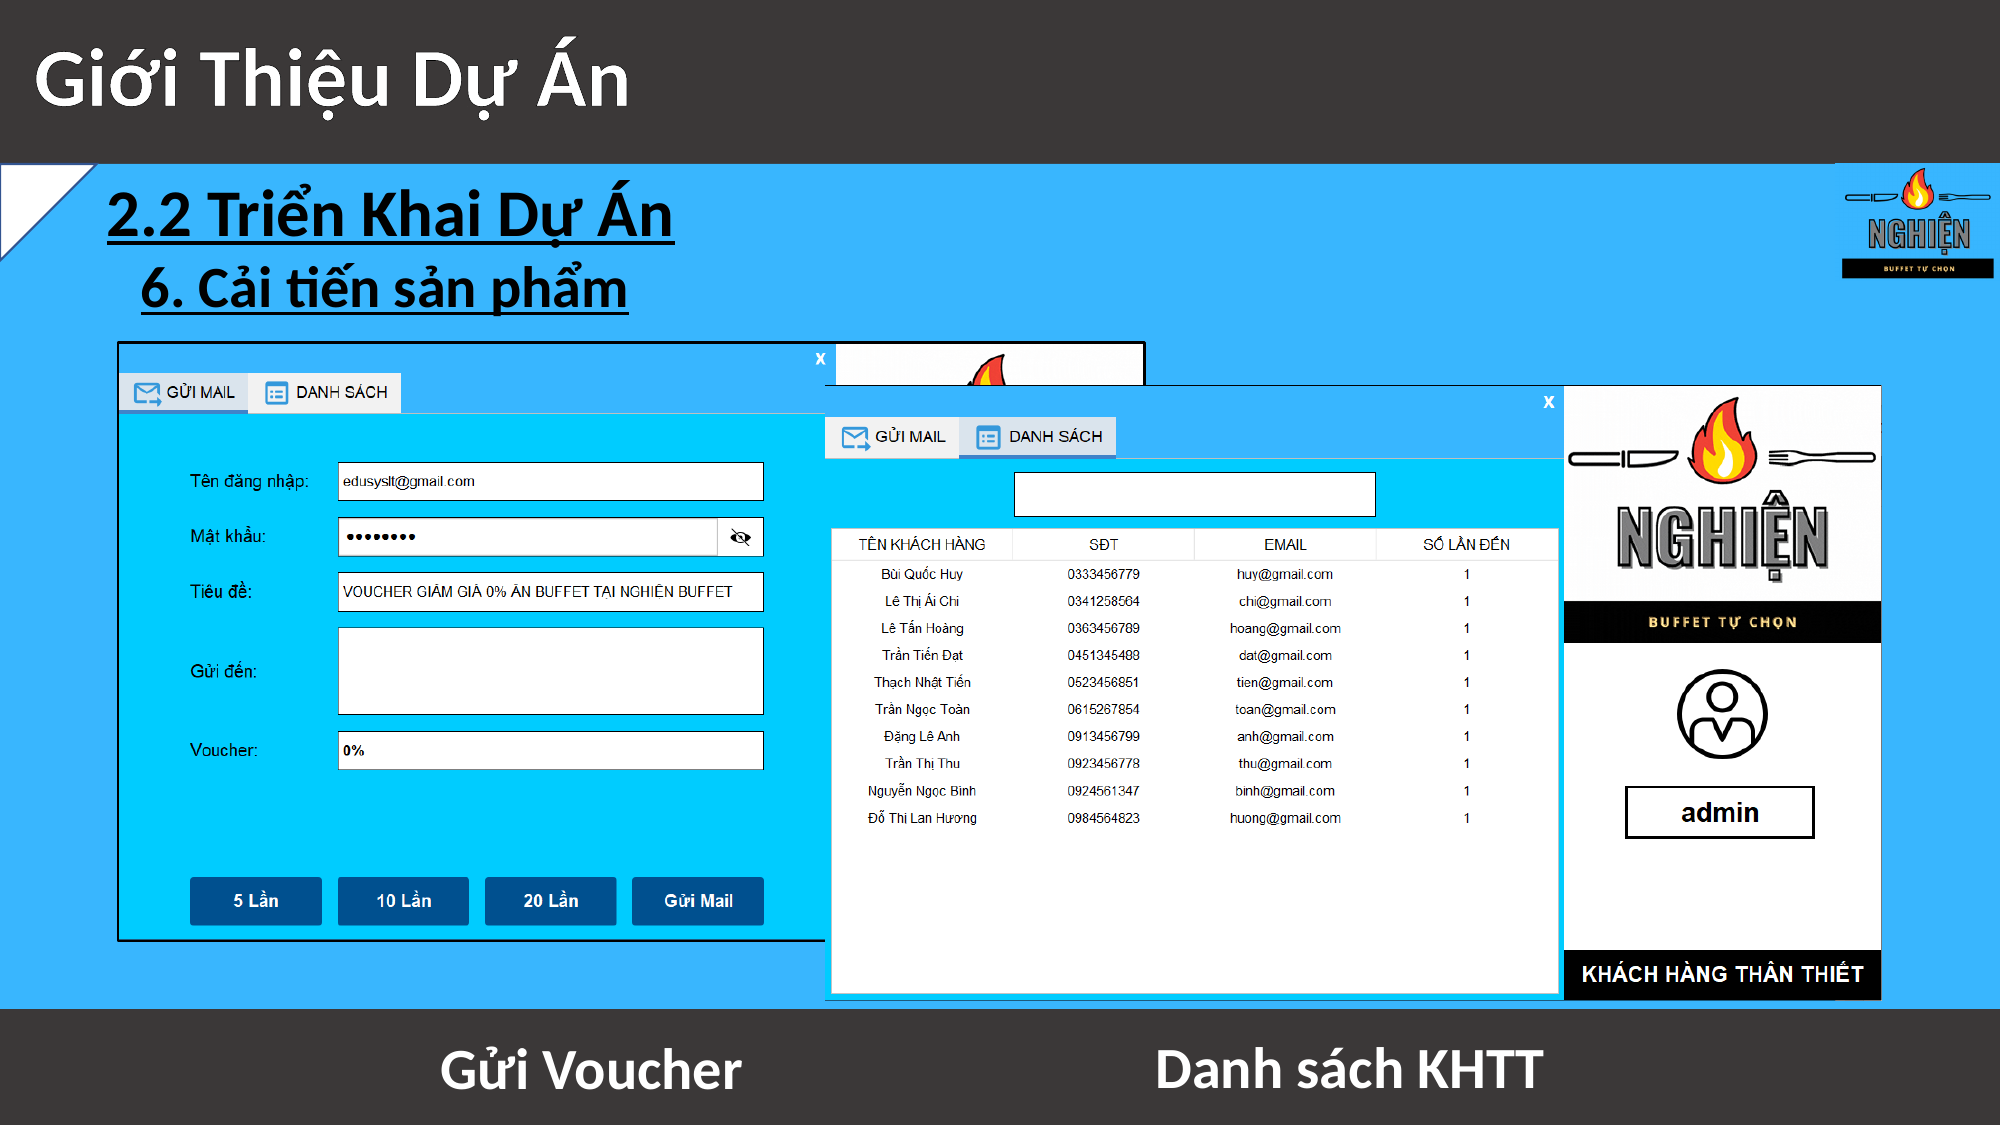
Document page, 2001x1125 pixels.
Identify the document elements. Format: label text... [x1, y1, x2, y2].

picture [832, 529, 1558, 993]
picture [1835, 163, 2000, 282]
picture [118, 343, 1882, 1001]
picture [339, 463, 763, 500]
text_box Gửi Voucher [425, 1023, 759, 1109]
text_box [0, 163, 2000, 1009]
picture [486, 878, 615, 924]
picture [339, 518, 763, 555]
picture [1015, 473, 1375, 516]
picture [191, 878, 321, 924]
text_box Danh sách KHTT [1140, 1022, 1560, 1108]
picture [339, 629, 763, 714]
picture [339, 573, 763, 611]
picture [339, 732, 763, 769]
picture [633, 878, 763, 924]
picture [339, 878, 468, 924]
text_box Giới Thiệu Dự Án [0, 15, 724, 131]
